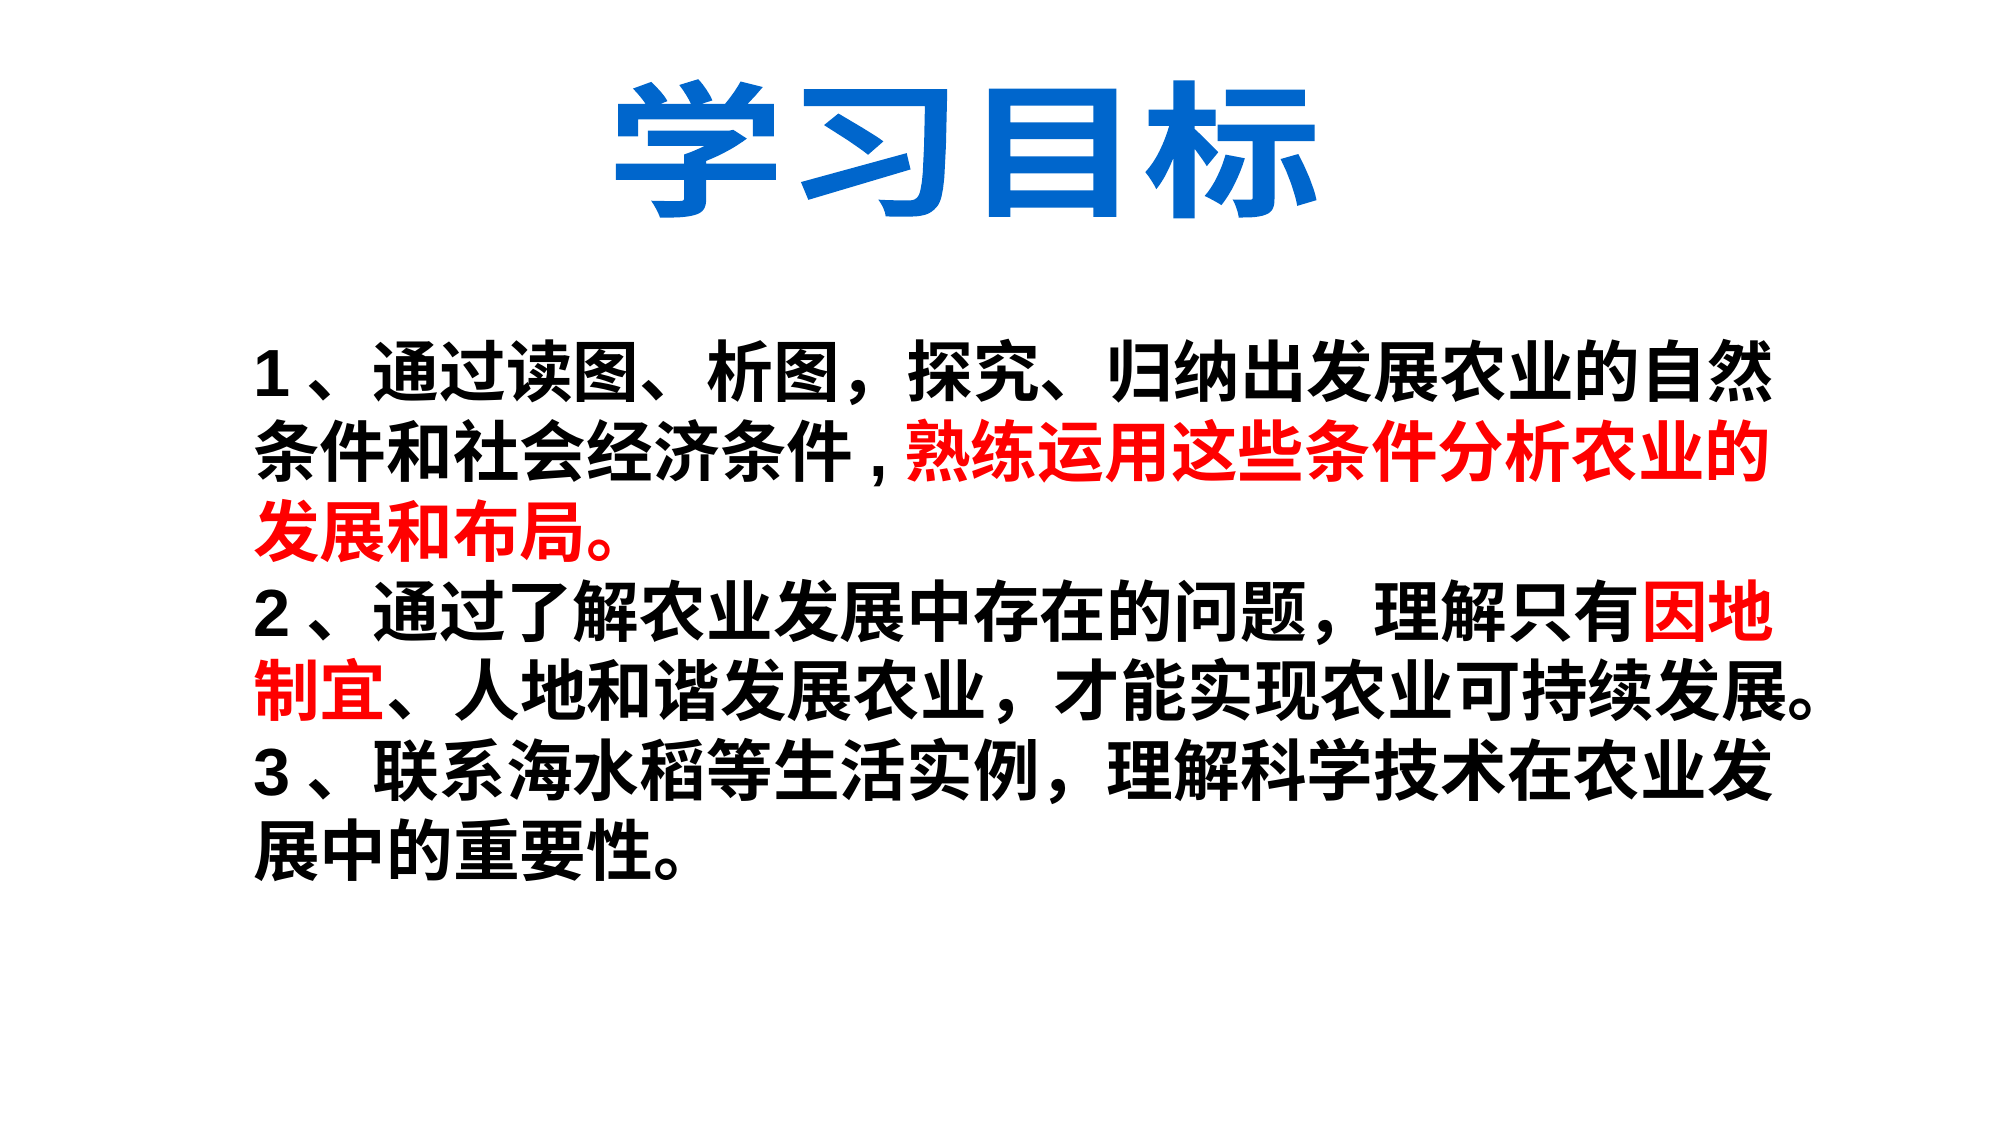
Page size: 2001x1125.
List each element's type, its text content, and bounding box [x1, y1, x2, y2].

text_box 1、通过读图、析图，探究、归纳出发展农业的自然条件和社会经济条件,熟练运用这些条件分析农业的发展和布局。 2、通过了解农业发展中存在的问题，理解只有因地制宜、人地和谐发展农业，才能实现农业可持续发展。 3、联系海水稻等生活实例，理解科学技术在农业发展中的重要性。 [238, 322, 1812, 977]
